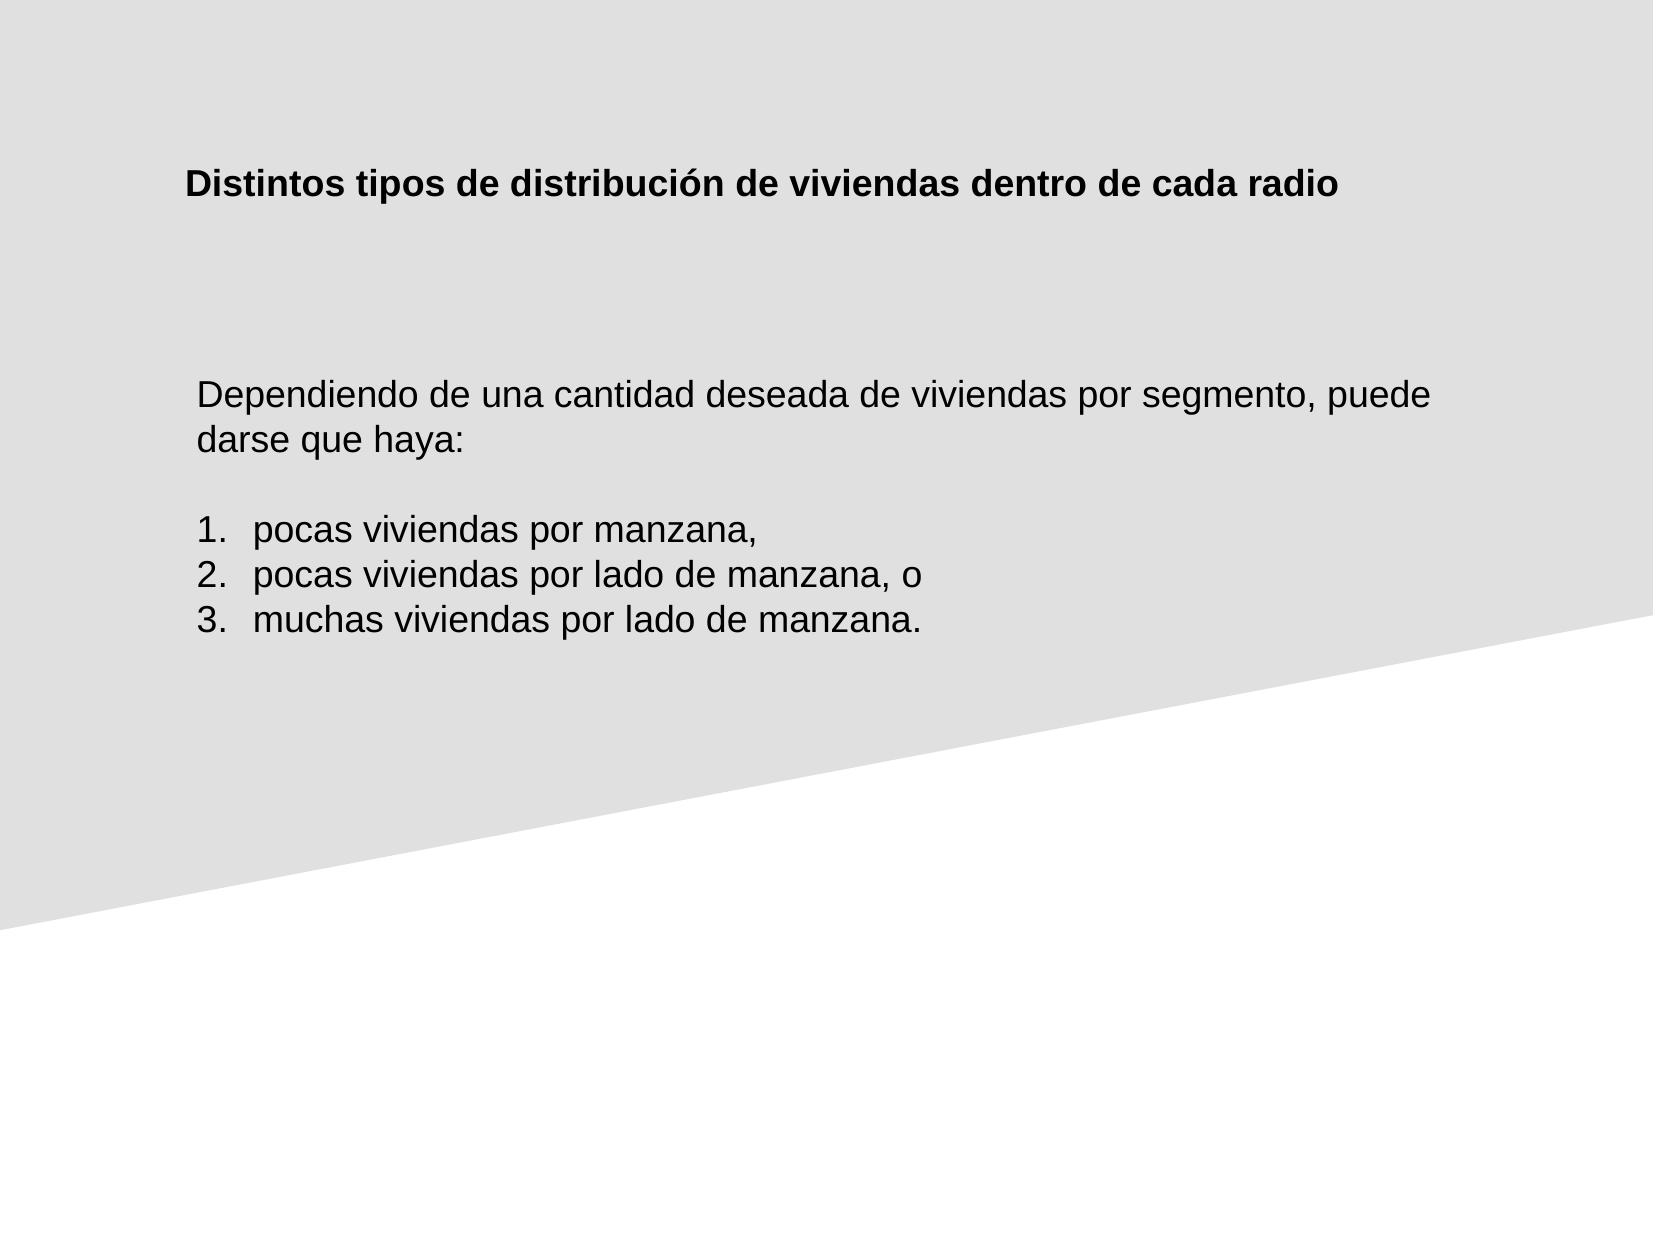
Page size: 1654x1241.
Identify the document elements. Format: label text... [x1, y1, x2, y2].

text_box Distintos tipos de distribución de viviendas dentro de cada radio [170, 151, 1460, 212]
text_box Dependiendo de una cantidad deseada de viviendas por segmento, puede darse que haya: pocas viviendas por manzana, pocas viviendas por lado de manzana, o muchas viviendas por lado de manzana. [181, 362, 1471, 783]
